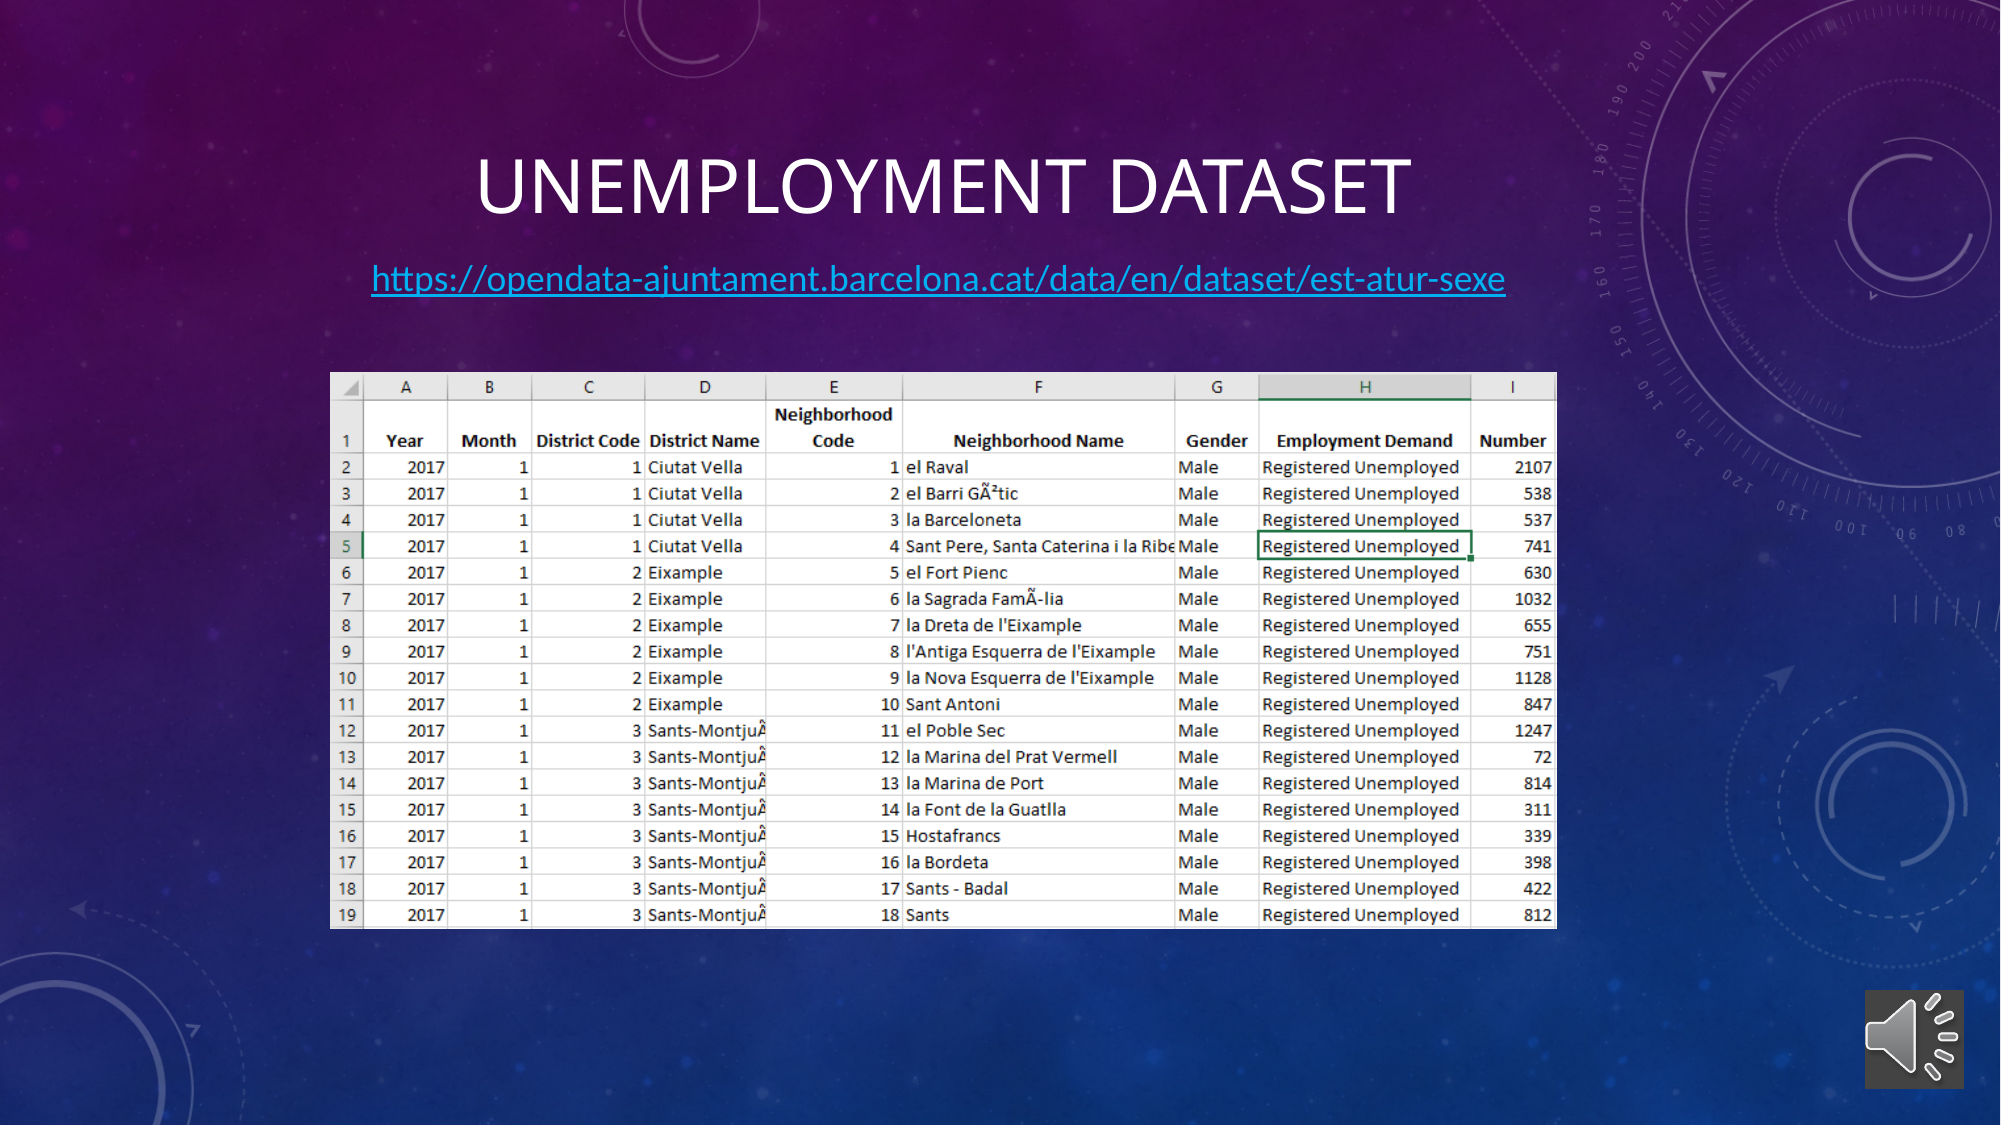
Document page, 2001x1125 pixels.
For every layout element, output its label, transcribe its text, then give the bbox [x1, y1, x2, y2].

text_box https://opendata-ajuntament.barcelona.cat/data/en/dataset/est-atur-sexe [356, 246, 1531, 307]
title Unemployment Dataset [112, 63, 1775, 303]
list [329, 372, 1558, 929]
picture [0, 0, 2001, 1125]
